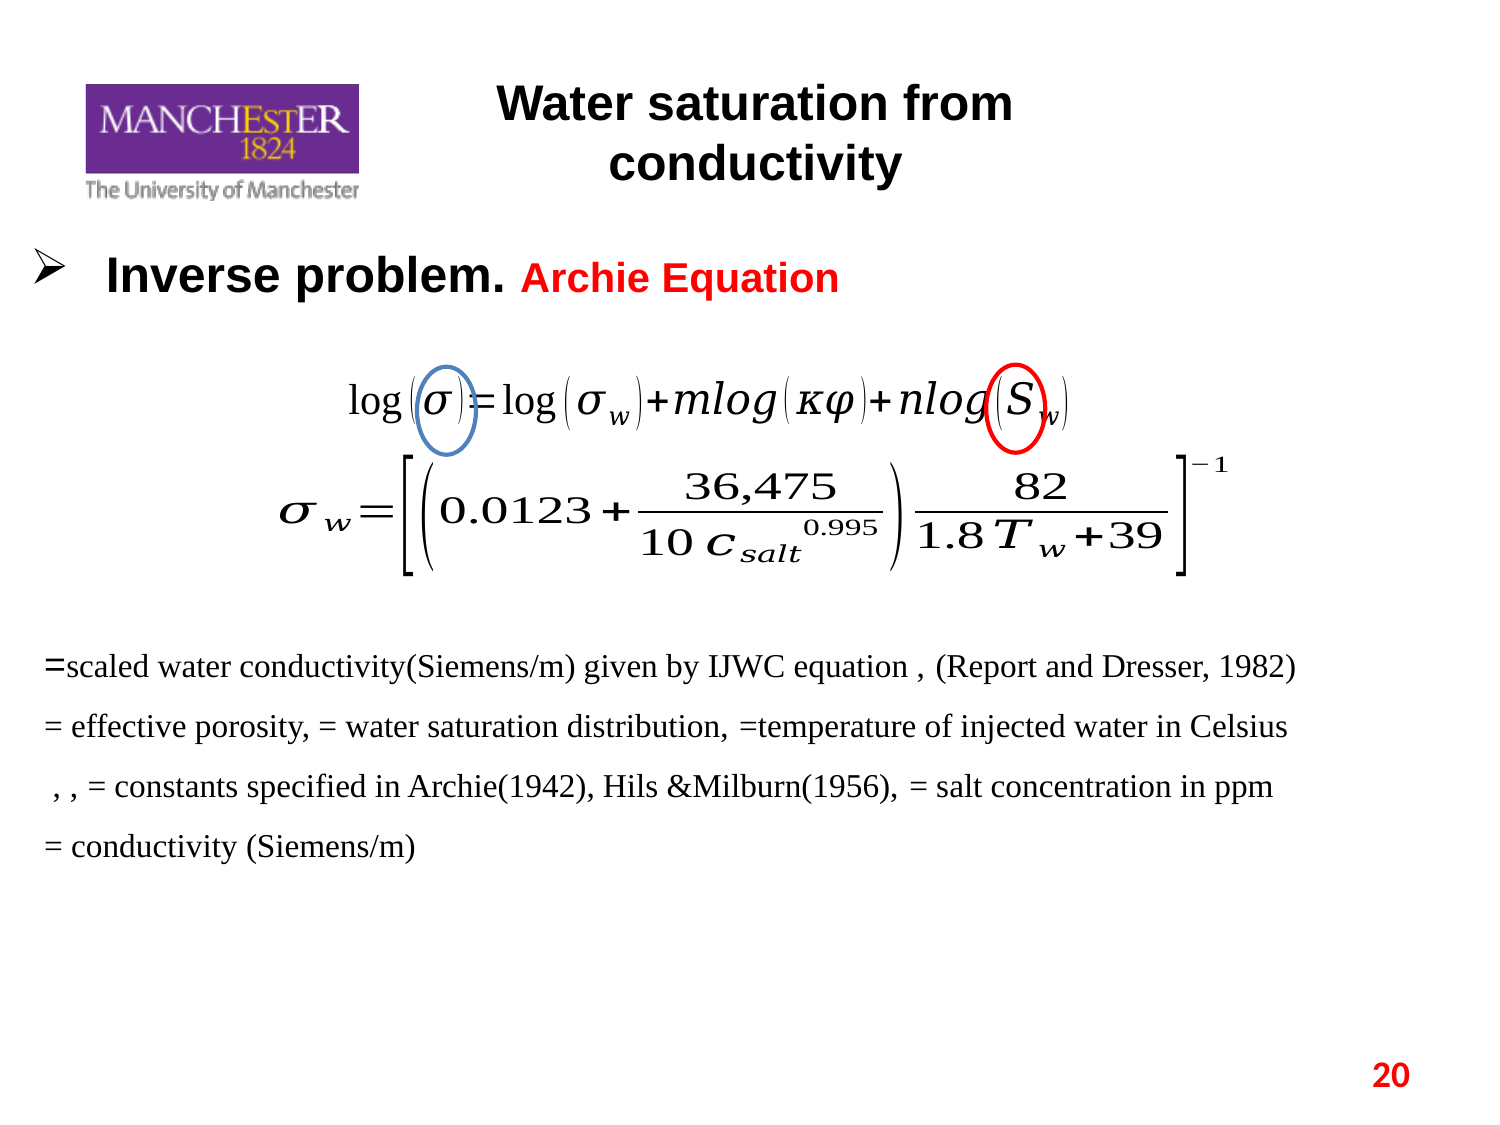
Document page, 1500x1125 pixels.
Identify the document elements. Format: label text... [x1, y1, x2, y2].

slide_number 20 [1074, 1042, 1425, 1103]
text_box [984, 362, 1048, 455]
text_box [414, 364, 479, 457]
title Inverse problem. Archie Equation [15, 219, 1404, 325]
text_box Water saturation from conductivity [383, 91, 1128, 220]
